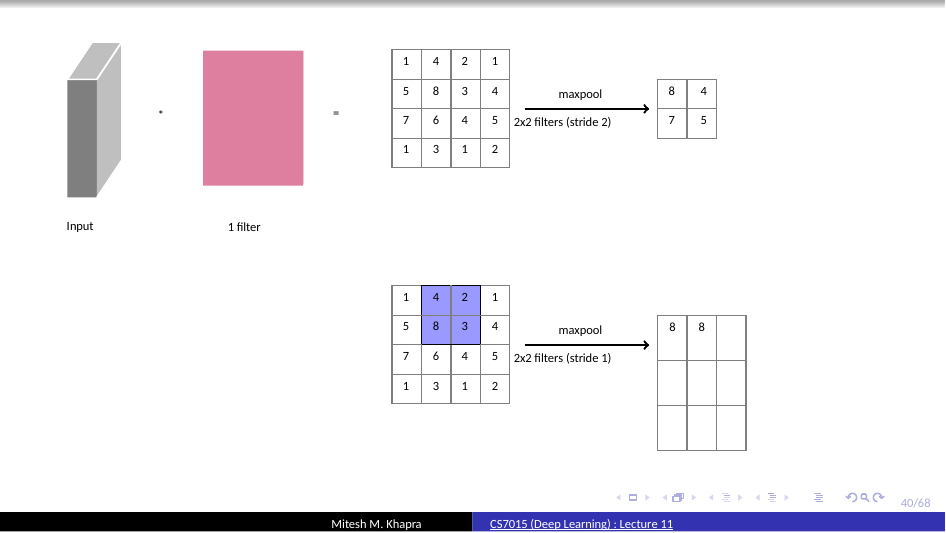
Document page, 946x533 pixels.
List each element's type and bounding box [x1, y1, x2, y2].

table_cell [452, 109, 480, 138]
table_cell [422, 80, 450, 108]
text_box [155, 105, 168, 122]
text_box [0, 511, 946, 532]
table_cell [422, 345, 450, 374]
table_cell [452, 80, 480, 108]
table_header [658, 316, 686, 360]
table_cell [393, 109, 421, 138]
table_cell [717, 361, 745, 405]
table_cell [688, 406, 716, 450]
text_box [66, 41, 122, 198]
text_box [225, 216, 275, 234]
table_cell [481, 345, 509, 374]
table_header [452, 286, 480, 315]
table_cell [393, 316, 421, 344]
table_cell [688, 361, 716, 405]
table_header [688, 80, 716, 108]
text_box [64, 215, 106, 233]
table_cell [481, 139, 509, 167]
table_cell [452, 345, 480, 374]
table_cell [452, 139, 480, 167]
table_cell [422, 139, 450, 167]
table_cell [481, 375, 509, 403]
table_header [688, 316, 716, 360]
table_header [422, 286, 450, 315]
table_cell [658, 361, 686, 405]
table_cell [422, 109, 450, 138]
table_header [717, 316, 745, 360]
table_header [422, 50, 450, 79]
table_cell [452, 375, 480, 403]
text_box [511, 319, 650, 365]
table_cell [658, 109, 686, 138]
table_cell [393, 80, 421, 108]
text_box [898, 493, 941, 510]
text_box [331, 102, 347, 120]
table_header [393, 286, 421, 315]
table_header [658, 80, 686, 108]
text_box [202, 47, 306, 186]
text_box [556, 83, 618, 101]
table_cell [658, 406, 686, 450]
table_cell [481, 80, 509, 108]
table_cell [452, 316, 480, 344]
text_box [511, 104, 650, 130]
table_cell [481, 109, 509, 138]
table_cell [393, 375, 421, 403]
table_cell [393, 345, 421, 374]
table_header [481, 50, 509, 79]
table_header [481, 286, 509, 315]
table_cell [717, 406, 745, 450]
table_cell [688, 109, 716, 138]
table_cell [393, 139, 421, 167]
picture [0, 0, 945, 8]
table_cell [422, 375, 450, 403]
table_header [452, 50, 480, 79]
table_cell [481, 316, 509, 344]
table_cell [422, 316, 450, 344]
table_header [393, 50, 421, 79]
